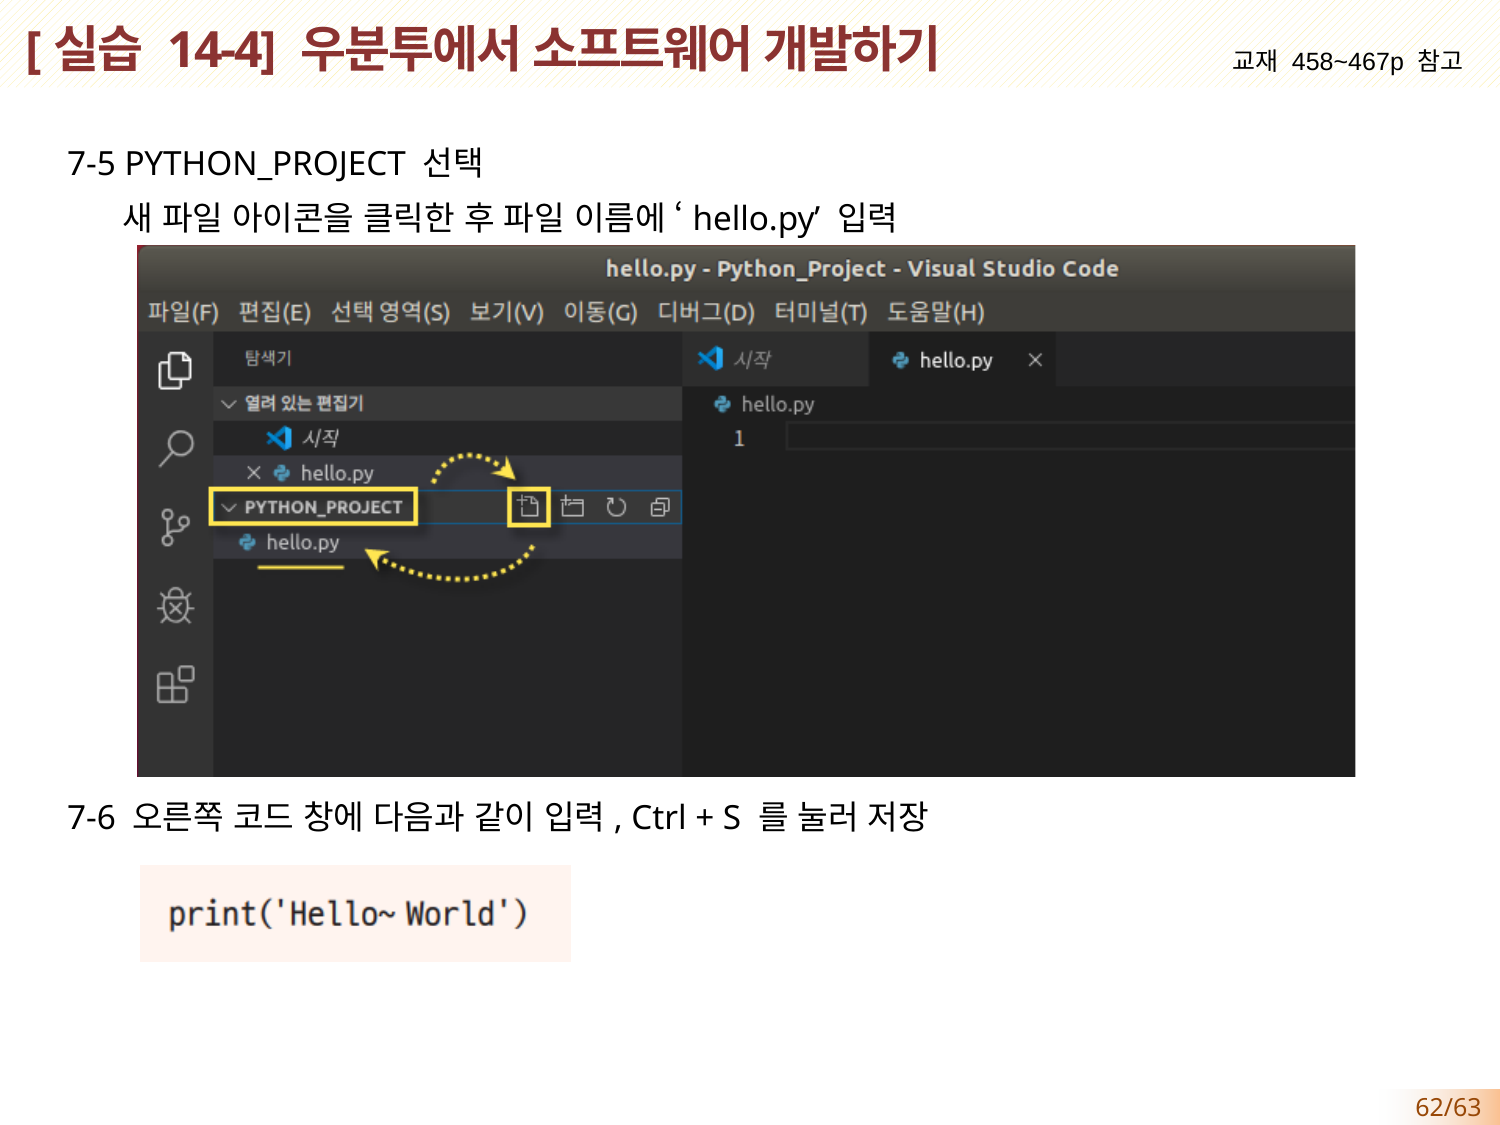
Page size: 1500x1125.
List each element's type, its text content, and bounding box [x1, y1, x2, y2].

title [실습 14-4] 우분투에서 소프트웨어 개발하기 [10, 8, 1288, 87]
list 7-5 PYTHON_PROJECT 선택 새 파일 아이콘을 클릭한 후 파일 이름에 ‘hello.py’ 입력 7-6 오른쪽 코드 창에 다음과 같이 입력, Ctrl + S 를 눌러 저장 [10, 126, 1500, 1125]
text_box 교재 458~467p 참고 [1217, 38, 1479, 83]
picture [136, 244, 1356, 777]
picture [140, 864, 571, 963]
